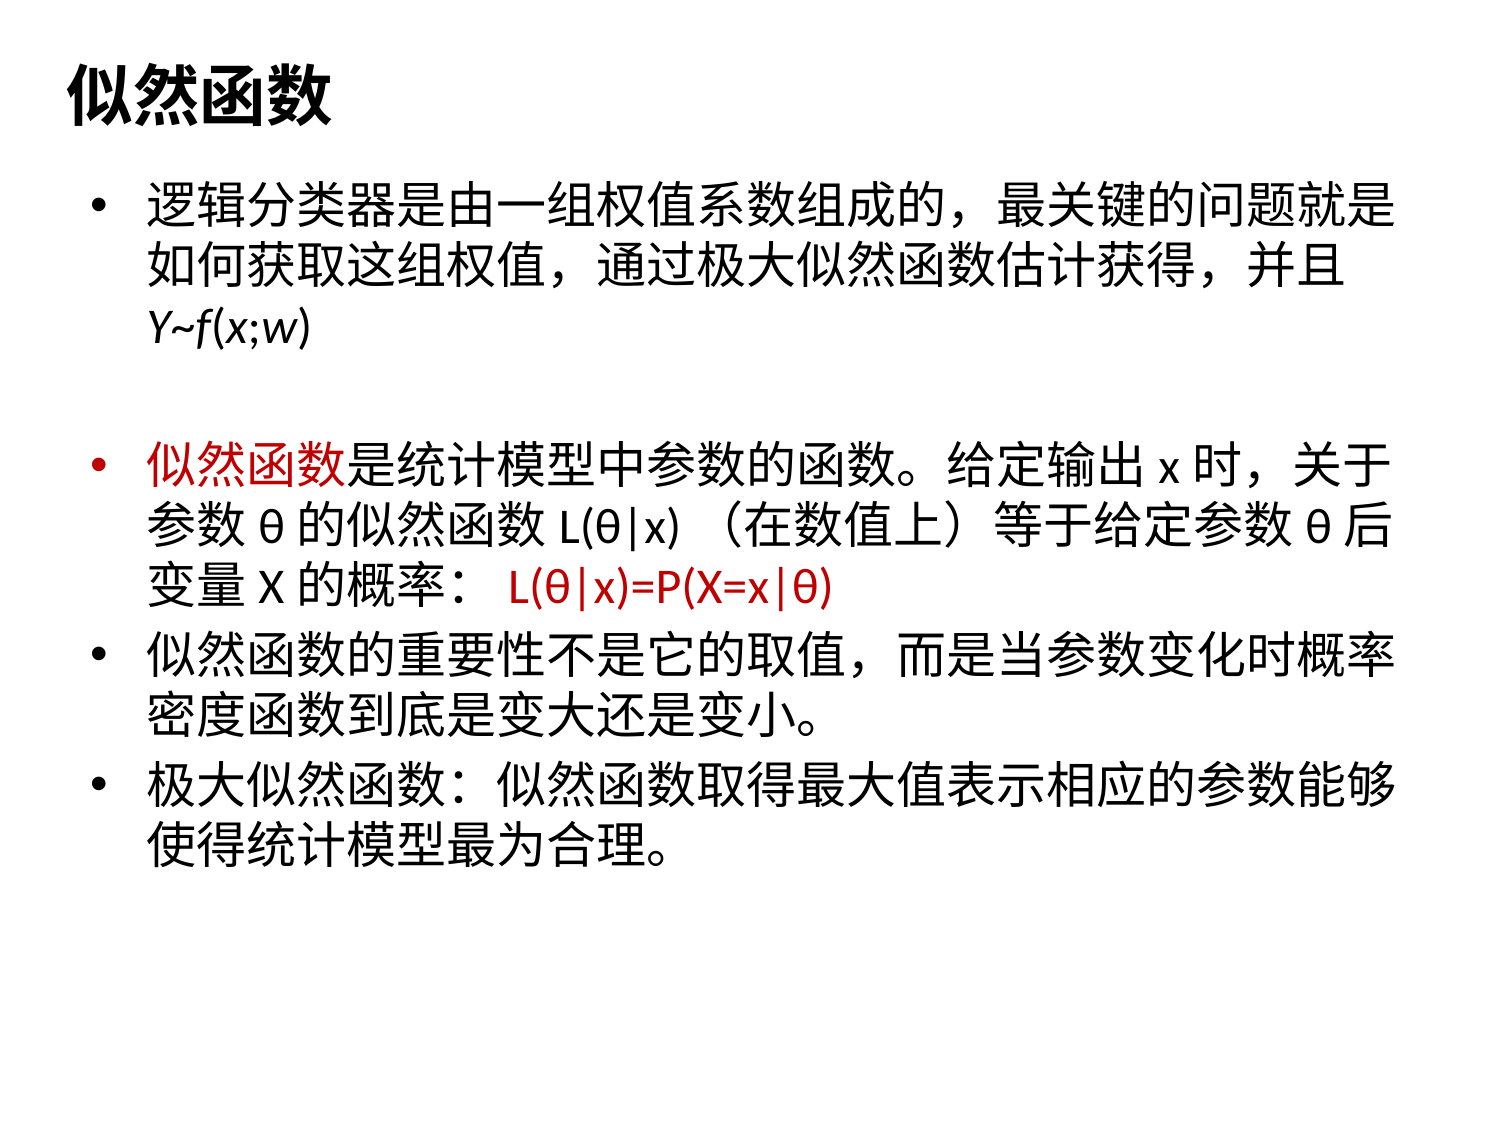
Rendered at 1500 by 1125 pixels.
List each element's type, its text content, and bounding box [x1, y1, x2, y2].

title 似然函数 [0, 0, 1350, 188]
list 逻辑分类器是由一组权值系数组成的，最关键的问题就是如何获取这组权值，通过极大似然函数估计获得，并且Y~f(x;w) 似然函数是统计模型中参数的函数。给定输出x时，关于参数θ的似然函数L(θ|x)（在数值上）等于给定参数θ后变量X的概率：L(θ|x)=P(X=x|θ) 似然函数的重要性不是它的取值，而是当参数变化时概率密度函数到底是变大还是变小。 极大似然函数：似然函数取得最大值表示相应的参数能够使得统计模型最为合理。 [75, 166, 1425, 492]
picture [17, 250, 518, 361]
